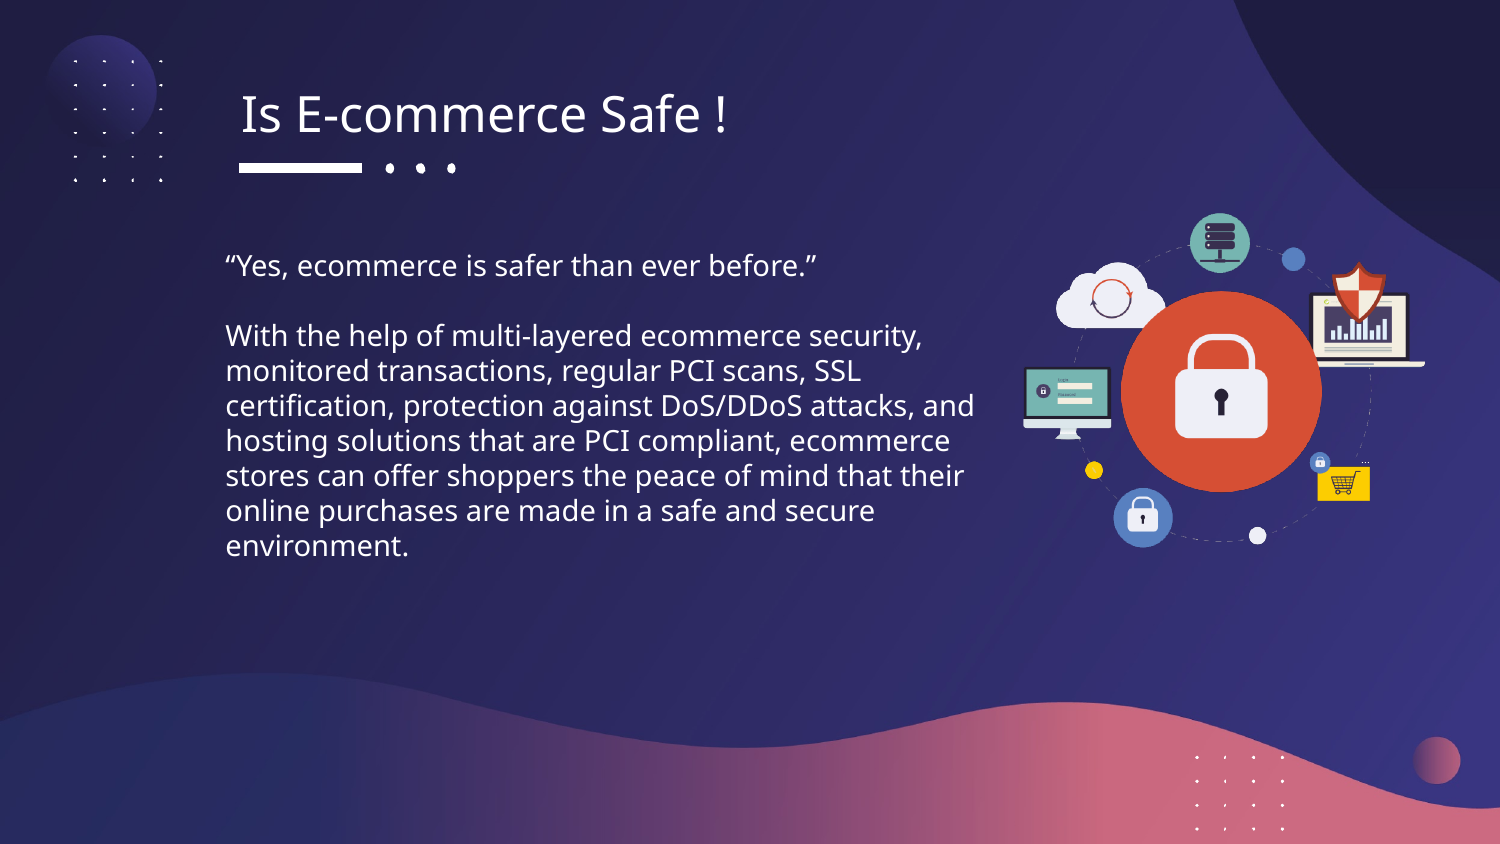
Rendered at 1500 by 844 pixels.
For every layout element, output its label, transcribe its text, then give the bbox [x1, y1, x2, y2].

text_box Is E-commerce Safe ! [358, 74, 773, 150]
text_box Is E-commerce Safe ! [227, 74, 335, 150]
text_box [340, 58, 354, 277]
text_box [1194, 755, 1285, 844]
picture [0, 0, 1500, 844]
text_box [73, 60, 163, 183]
text_box “Yes, ecommerce is safer than ever before.” With the help of multi-layered ecommerce security, monitored transactions, regular PCI scans, SSL certification, protection against DoS/DDoS attacks, and hosting solutions that are PCI compliant, ecommerce stores can offer shoppers the peace of mind that their online purchases are made in a safe and secure environment. [210, 240, 994, 640]
